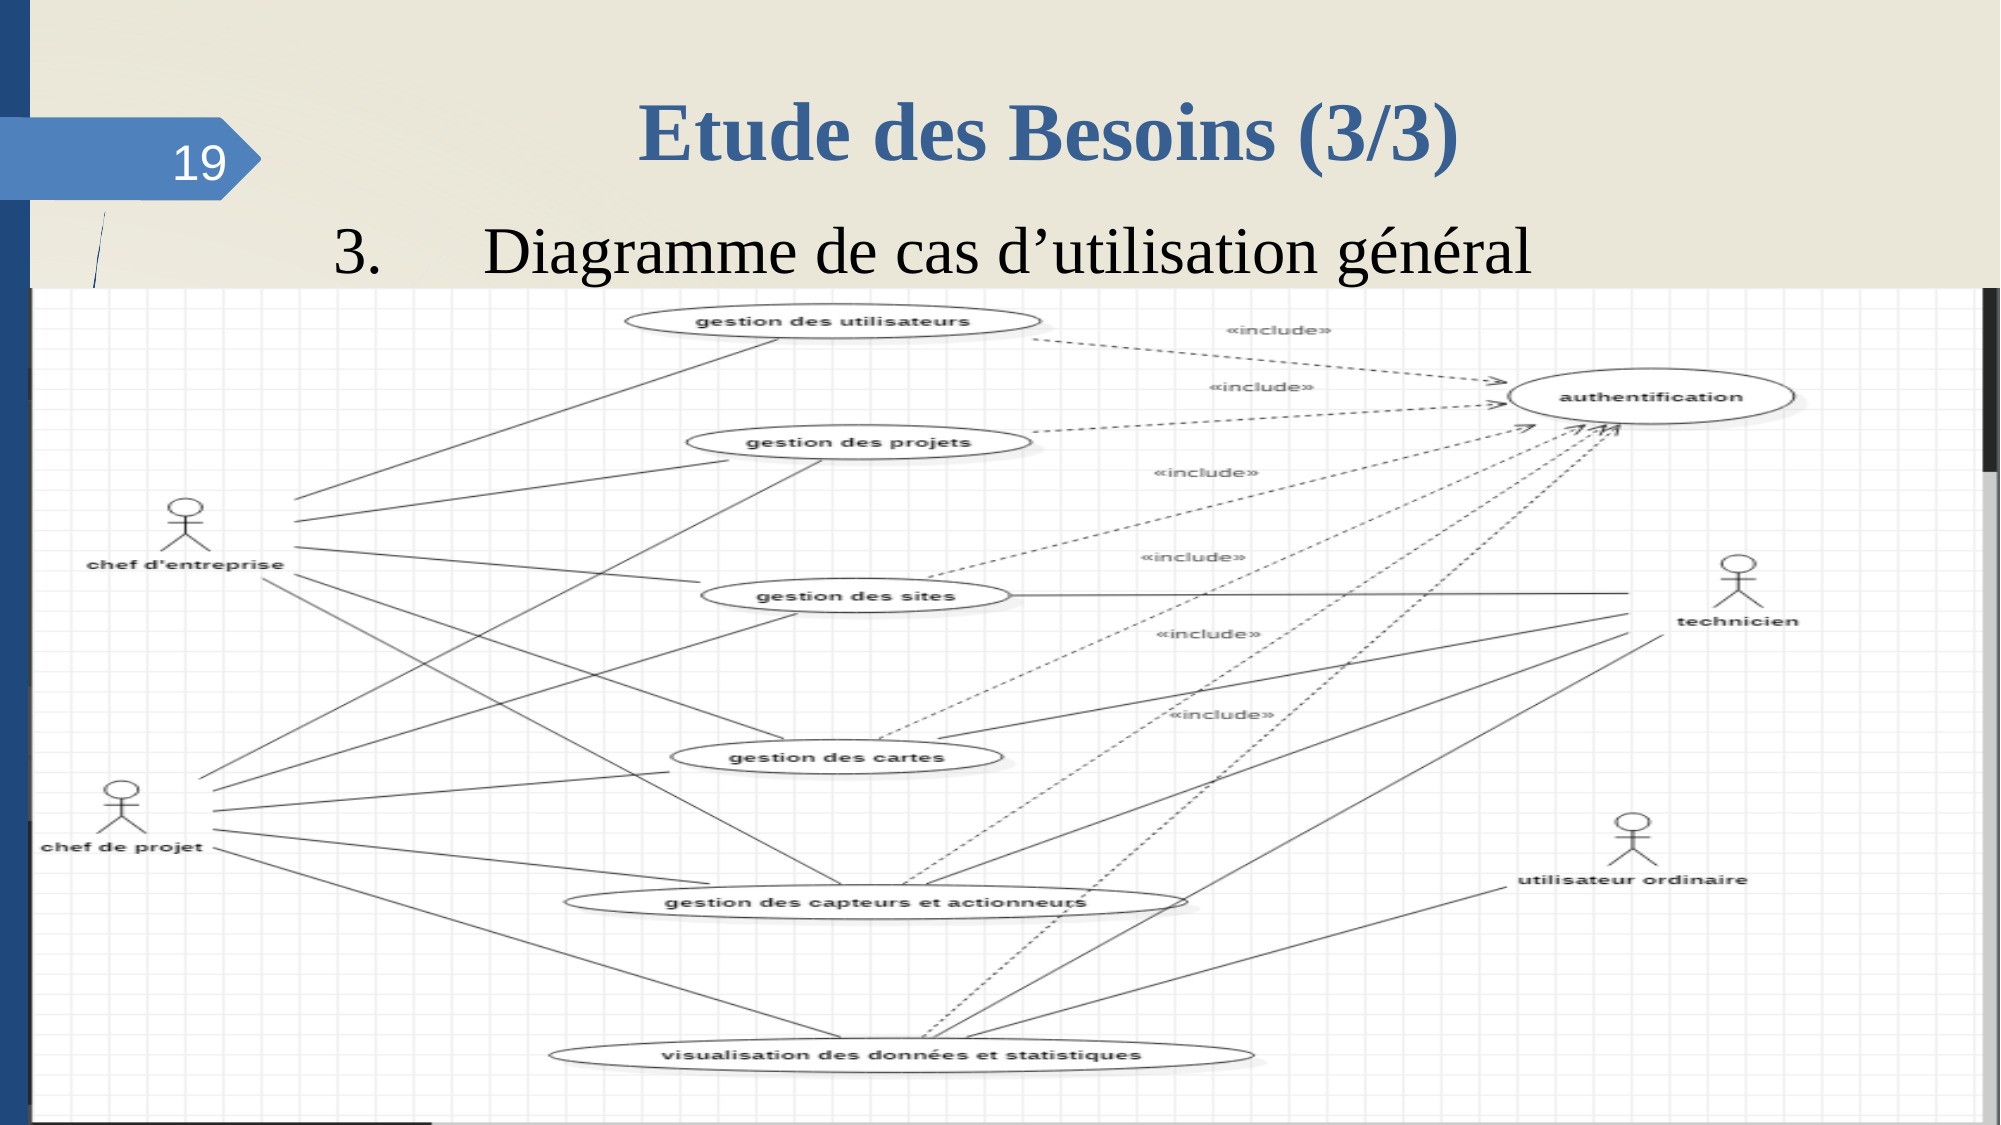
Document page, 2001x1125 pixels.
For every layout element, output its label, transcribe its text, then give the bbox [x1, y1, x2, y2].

text_box 3. Diagramme de cas d’utilisation général [331, 204, 1865, 285]
text_box Etude des Besoins (3/3) [636, 75, 1463, 178]
picture [27, 0, 2000, 1125]
text_box 19 [155, 122, 243, 198]
